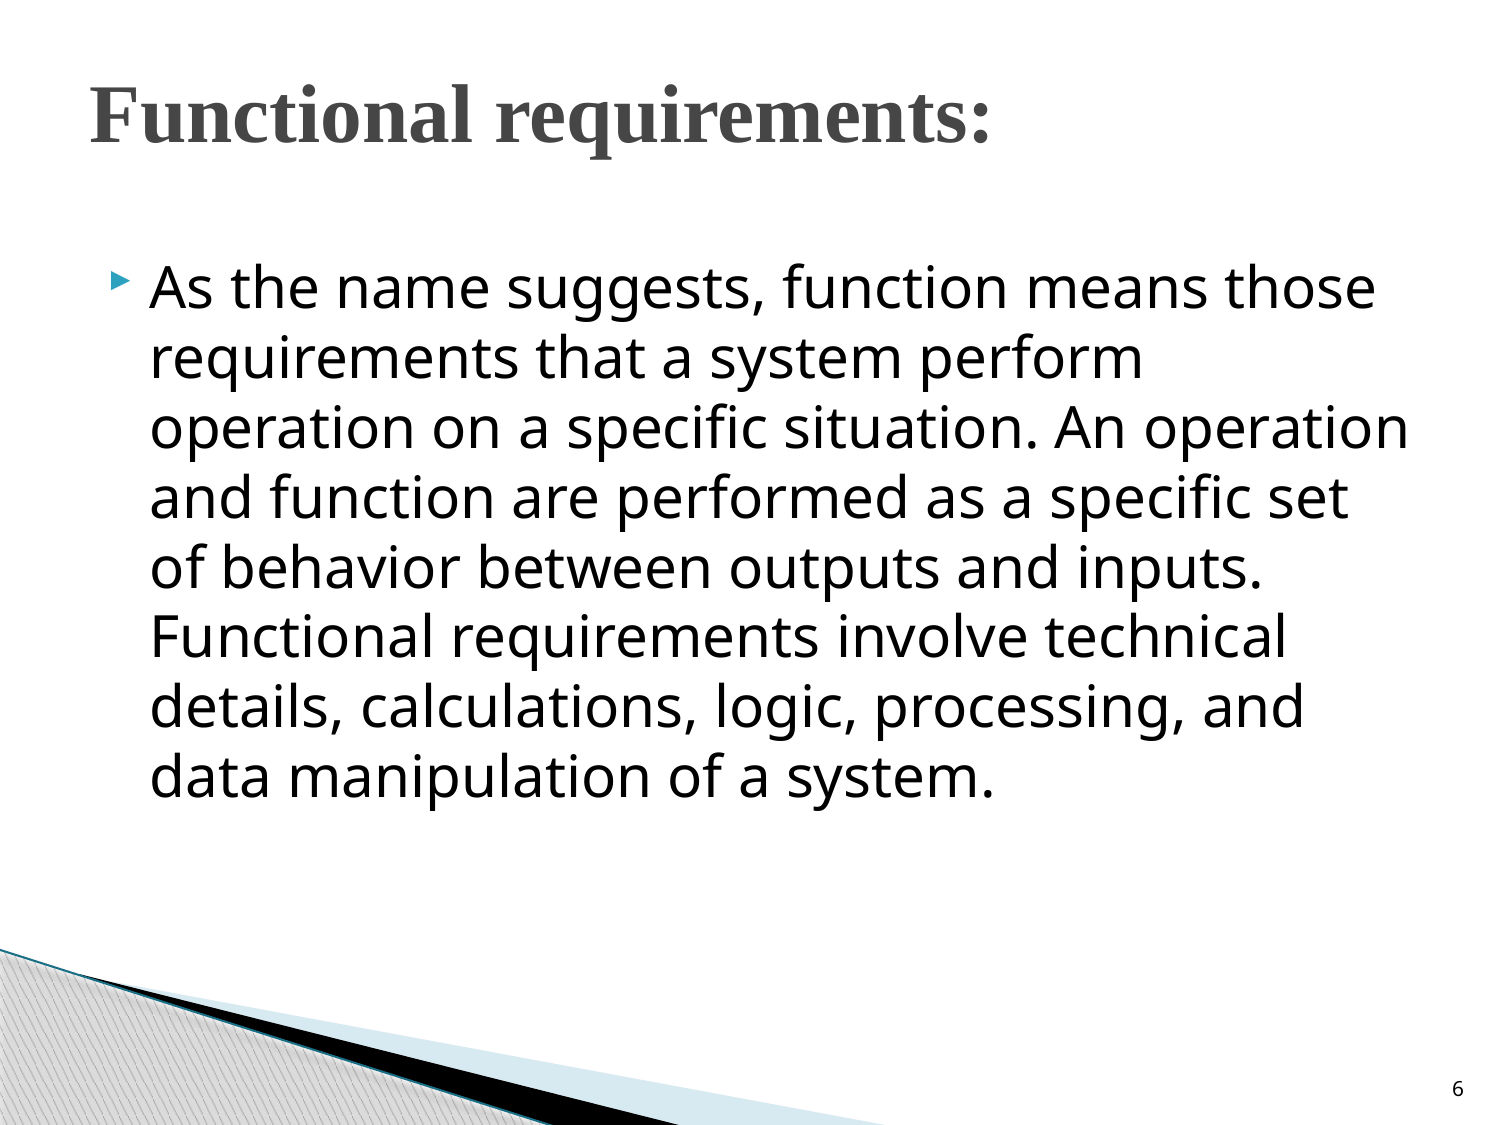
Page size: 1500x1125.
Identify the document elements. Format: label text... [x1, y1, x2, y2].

list As the name suggests, function means those requirements that a system perform operation on a specific situation. An operation and function are performed as a specific set of behavior between outputs and inputs. Functional requirements involve technical details, calculations, logic, processing, and data manipulation of a system. [75, 243, 1425, 986]
title Functional requirements: [75, 45, 1425, 233]
slide_number 6 [1418, 1051, 1479, 1112]
